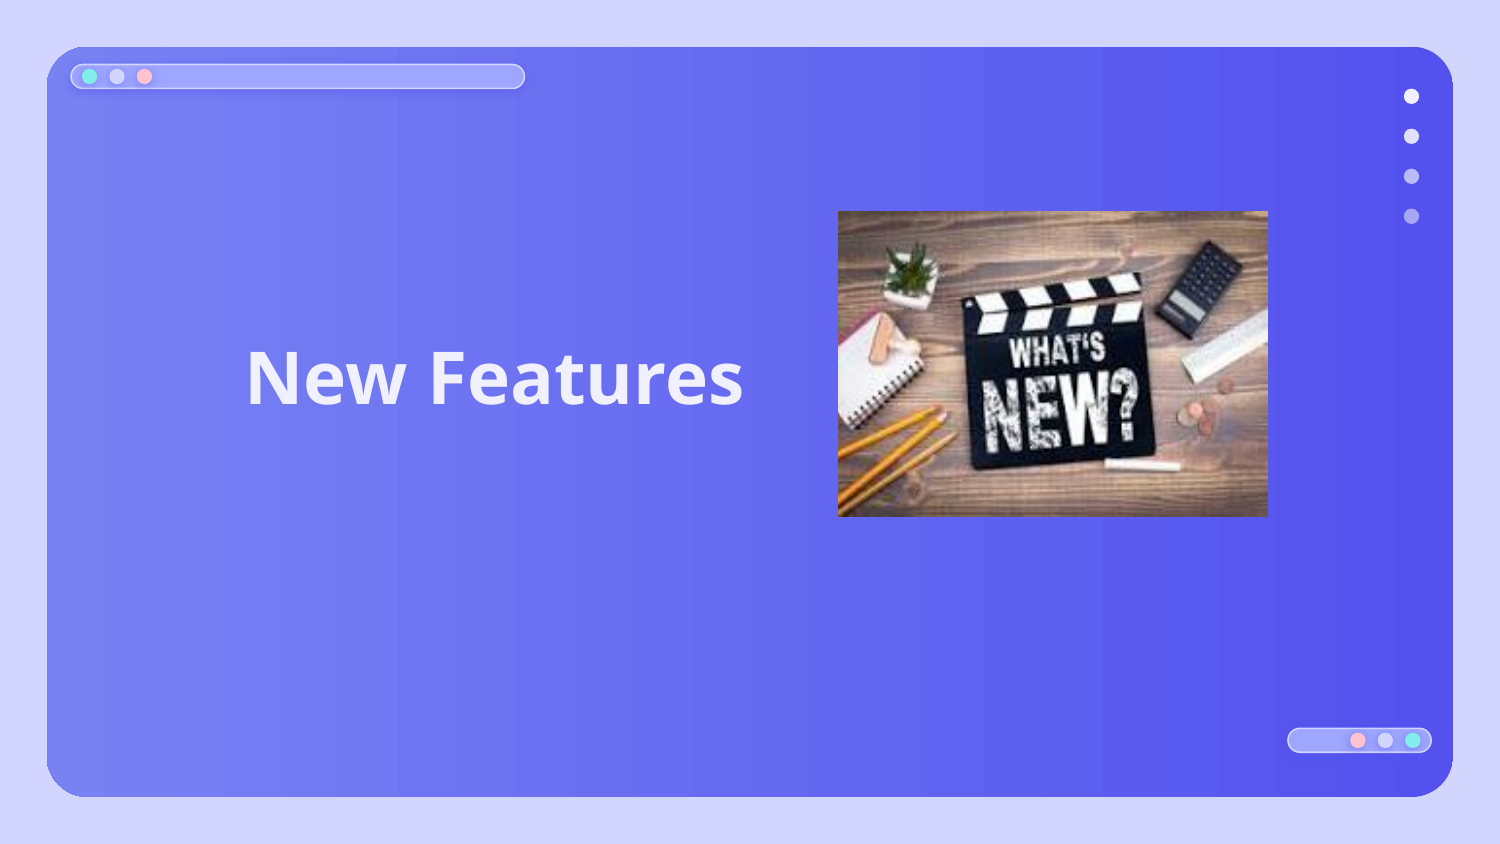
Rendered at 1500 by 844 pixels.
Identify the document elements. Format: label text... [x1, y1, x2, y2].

title New Features [200, 316, 761, 411]
picture [837, 211, 1268, 517]
